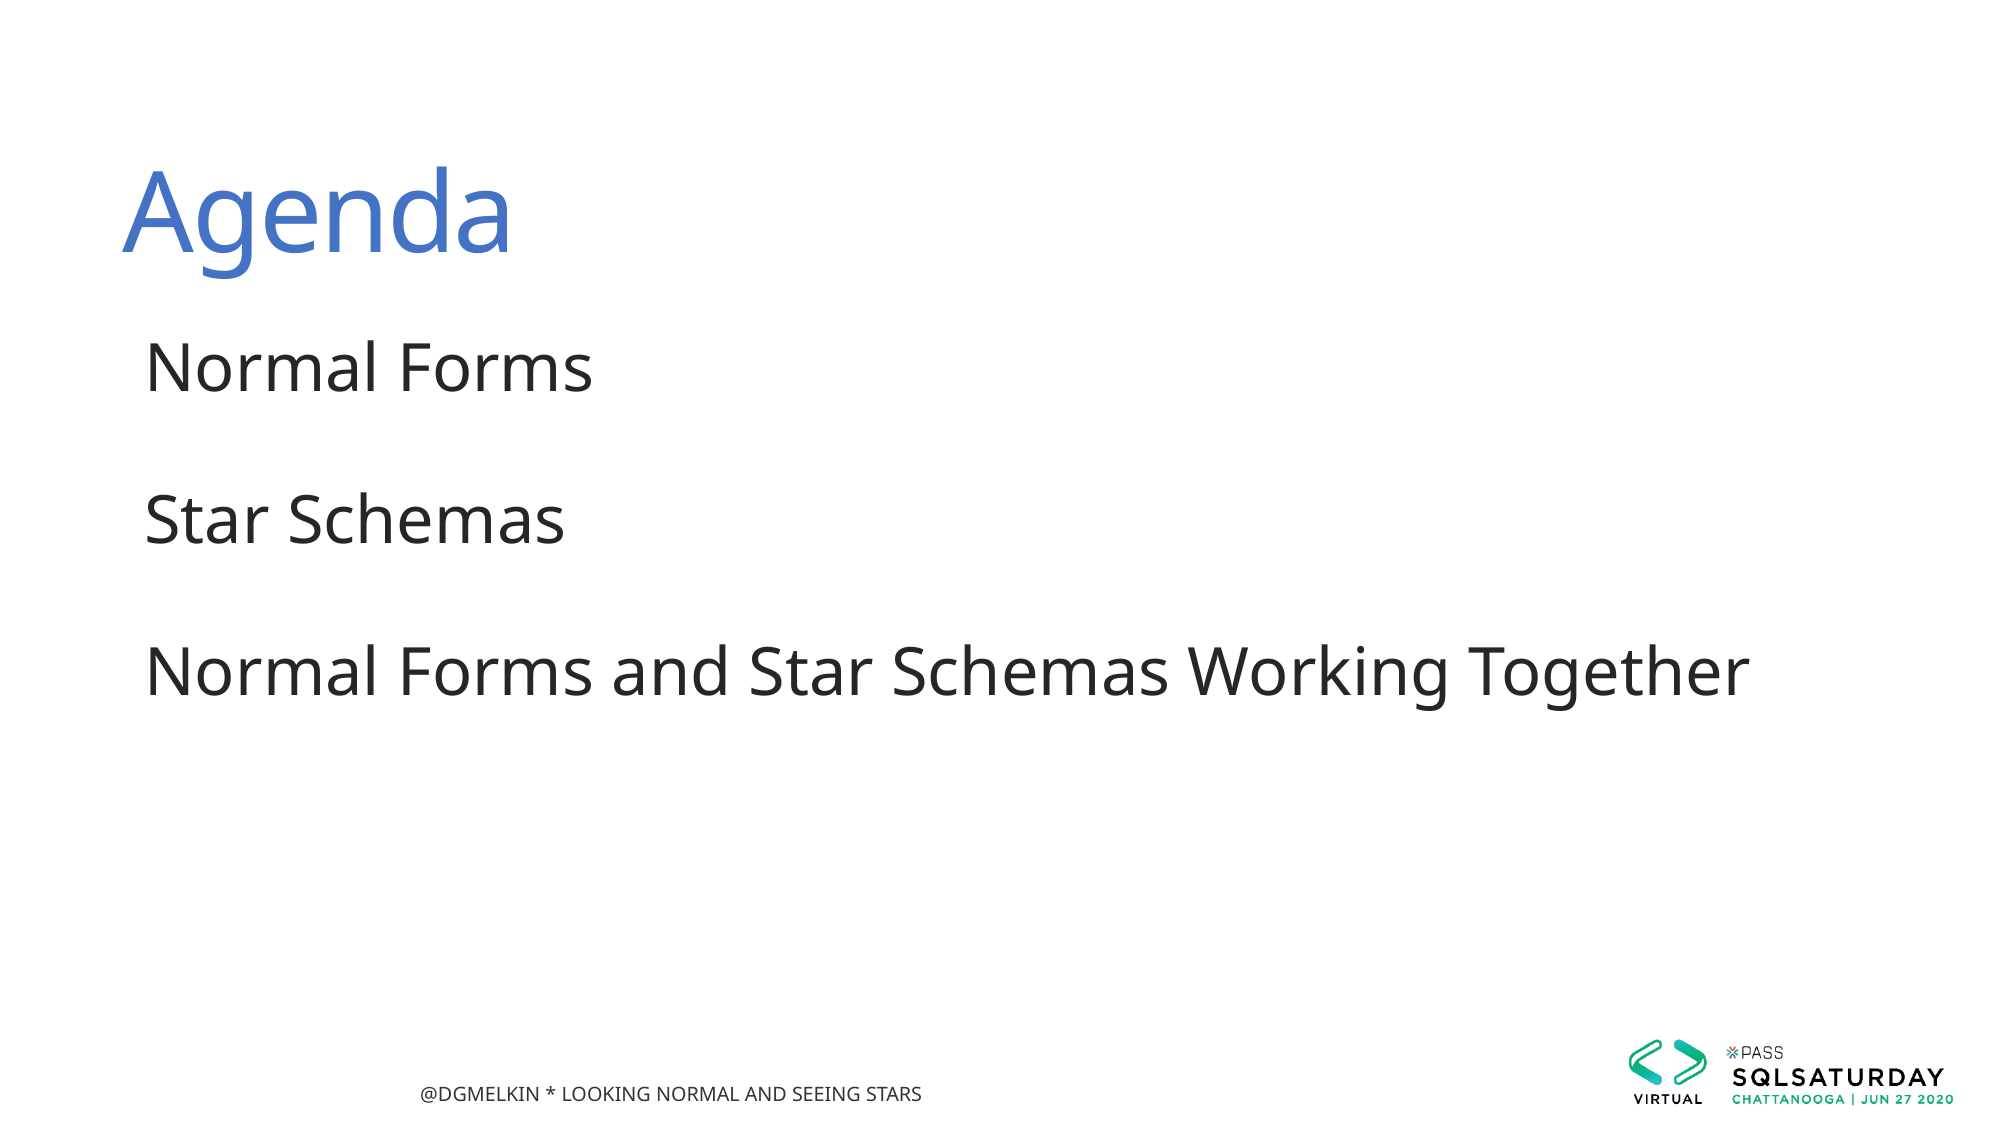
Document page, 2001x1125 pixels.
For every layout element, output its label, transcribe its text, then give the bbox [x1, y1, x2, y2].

footer @dgmelkin * Looking Normal and Seeing Stars [112, 1075, 938, 1113]
title Agenda [107, 81, 1875, 354]
picture [1594, 1024, 2001, 1125]
list Normal Forms Star Schemas Normal Forms and Star Schemas Working Together [111, 329, 1876, 948]
